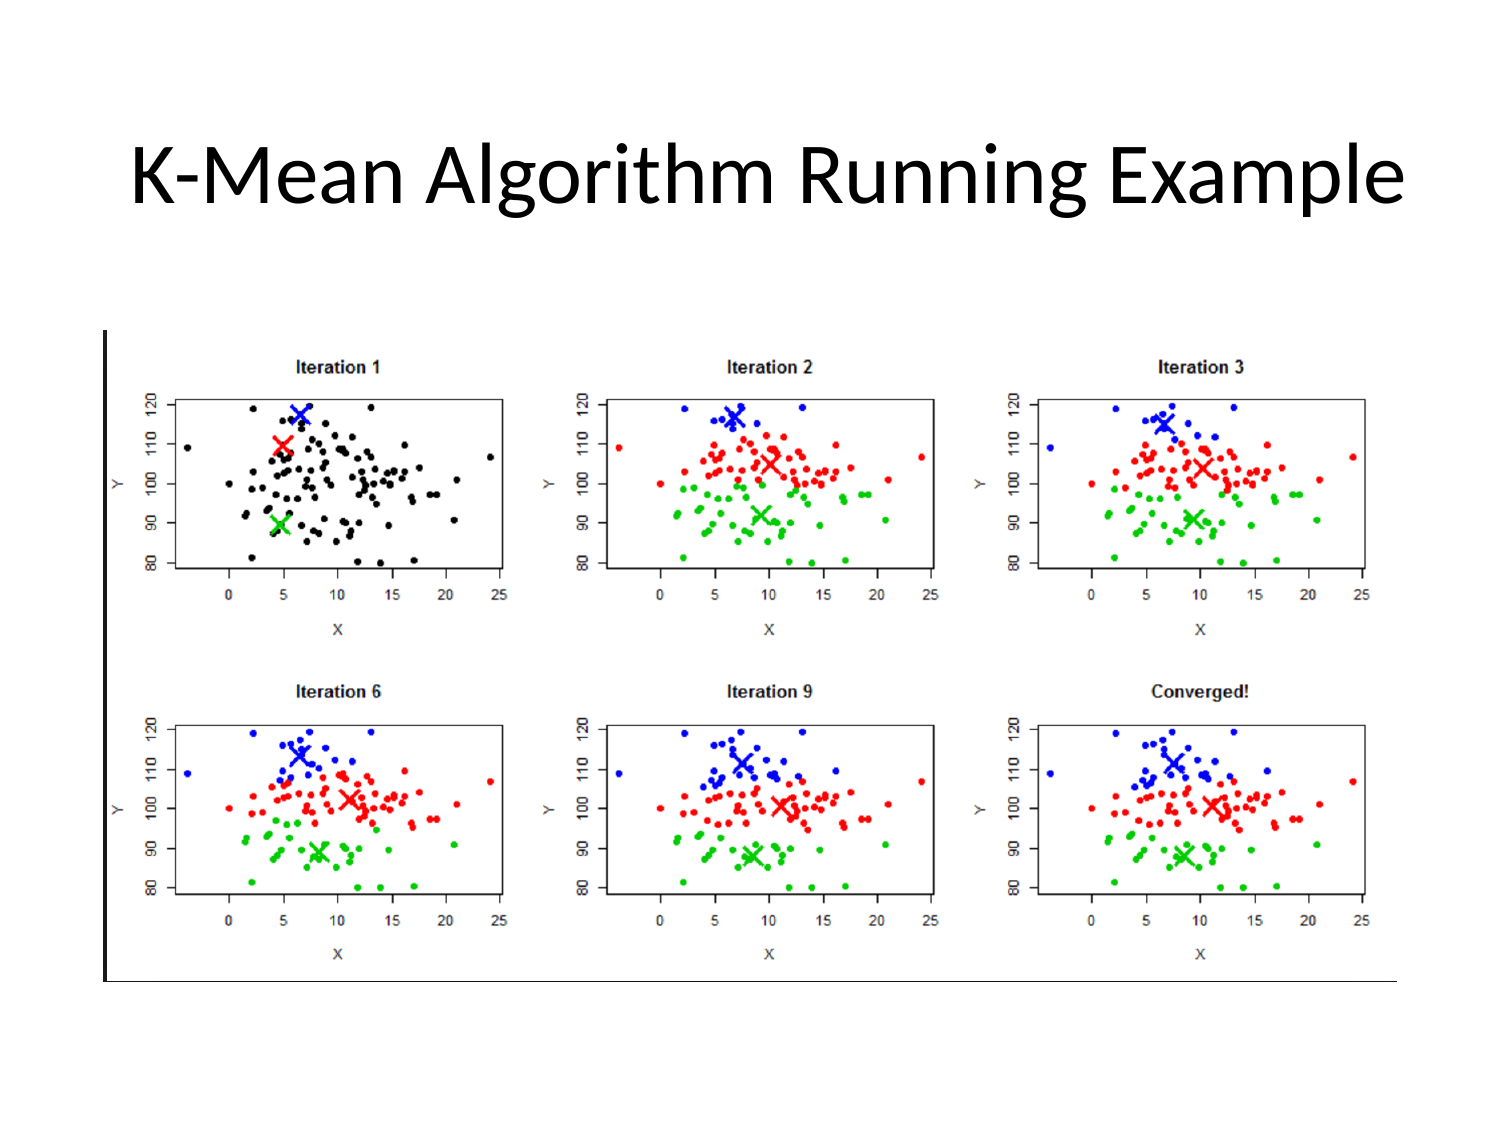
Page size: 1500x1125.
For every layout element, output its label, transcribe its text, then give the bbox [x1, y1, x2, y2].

title K-Mean Algorithm Running Example [103, 59, 1436, 278]
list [102, 330, 1398, 982]
